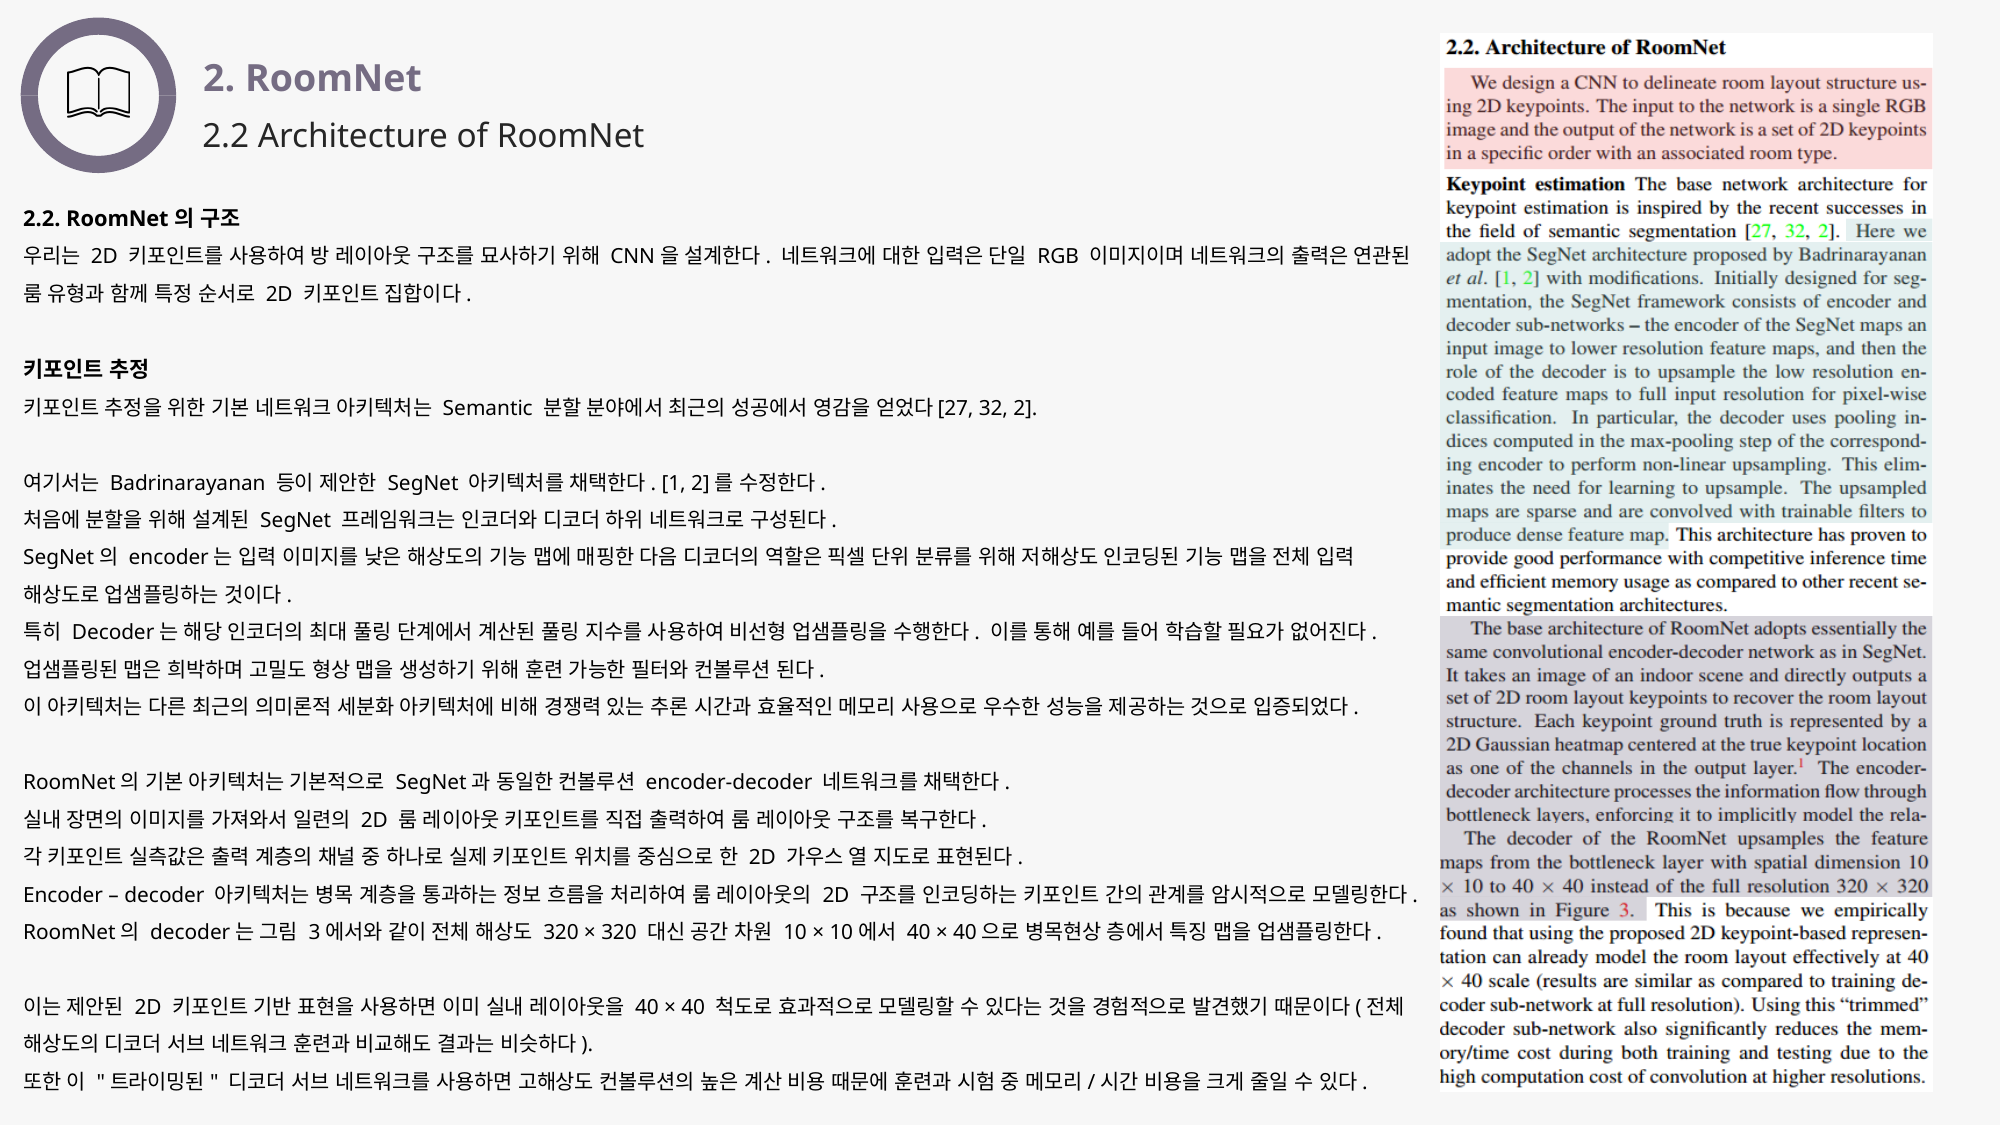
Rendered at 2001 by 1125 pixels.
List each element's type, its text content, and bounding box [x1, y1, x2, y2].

text_box 2.2 Architecture of RoomNet [187, 106, 1009, 162]
text_box 2. RoomNet [188, 46, 537, 106]
text_box 2.2. RoomNet의 구조 우리는 2D 키포인트를 사용하여 방 레이아웃 구조를 묘사하기 위해 CNN을 설계한다. 네트워크에 대한 입력은 단일 RGB 이미지이며 네트워크의 출력은 연관된 룸 유형과 함께 특정 순서로 2D 키포인트 집합이다. 키포인트 추정 키포인트 추정을 위한 기본 네트워크 아키텍처는 Semantic 분할 분야에서 최근의 성공에서 영감을 얻었다[27, 32, 2]. 여기서는 Badrinarayanan 등이 제안한 SegNet 아키텍처를 채택한다. [1, 2]를 수정한다. 처음에 분할을 위해 설계된 SegNet 프레임워크는 인코더와 디코더 하위 네트워크로 구성된다. SegNet의 encoder는 입력 이미지를 낮은 해상도의 기능 맵에 매핑한 다음 디코더의 역할은 픽셀 단위 분류를 위해 저해상도 인코딩된 기능 맵을 전체 입력 해상도로 업샘플링하는 것이다. 특히 Decoder는 해당 인코더의 최대 풀링 단계에서 계산된 풀링 지수를 사용하여 비선형 업샘플링을 수행한다. 이를 통해 예를 들어 학습할 필요가 없어진다. 업샘플링된 맵은 희박하며 고밀도 형상 맵을 생성하기 위해 훈련 가능한 필터와 컨볼루션 된다. 이 아키텍처는 다른 최근의 의미론적 세분화 아키텍처에 비해 경쟁력 있는 추론 시간과 효율적인 메모리 사용으로 우수한 성능을 제공하는 것으로 입증되었다. RoomNet의 기본 아키텍처는 기본적으로 SegNet과 동일한 컨볼루션 encoder-decoder 네트워크를 채택한다. 실내 장면의 이미지를 가져와서 일련의 2D 룸 레이아웃 키포인트를 직접 출력하여 룸 레이아웃 구조를 복구한다. 각 키포인트 실측값은 출력 계층의 채널 중 하나로 실제 키포인트 위치를 중심으로 한 2D 가우스 열 지도로 표현된다. Encoder – decoder 아키텍처는 병목 계층을 통과하는 정보 흐름을 처리하여 룸 레이아웃의 2D 구조를 인코딩하는 키포인트 간의 관계를 암시적으로 모델링한다. RoomNet의 decoder는 그림 3에서와 같이 전체 해상도 320 × 320 대신 공간 차원 10 × 10에서 40 × 40으로 병목현상 층에서 특징 맵을 업샘플링한다. 이는 제안된 2D 키포인트 기반 표현을 사용하면 이미 실내 레이아웃을 40 × 40 척도로 효과적으로 모델링할 수 있다는 것을 경험적으로 발견했기 때문이다(전체 해상도의 디코더 서브 네트워크 훈련과 비교해도 결과는 비슷하다). 또한 이 "트라이밍된" 디코더 서브 네트워크를 사용하면 고해상도 컨볼루션의 높은 계산 비용 때문에 훈련과 시험 중 메모리/시간 비용을 크게 줄일 수 있다. [8, 183, 1441, 1101]
text_box [19, 96, 178, 175]
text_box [1440, 33, 1933, 1092]
picture [67, 61, 130, 123]
text_box [19, 16, 178, 97]
